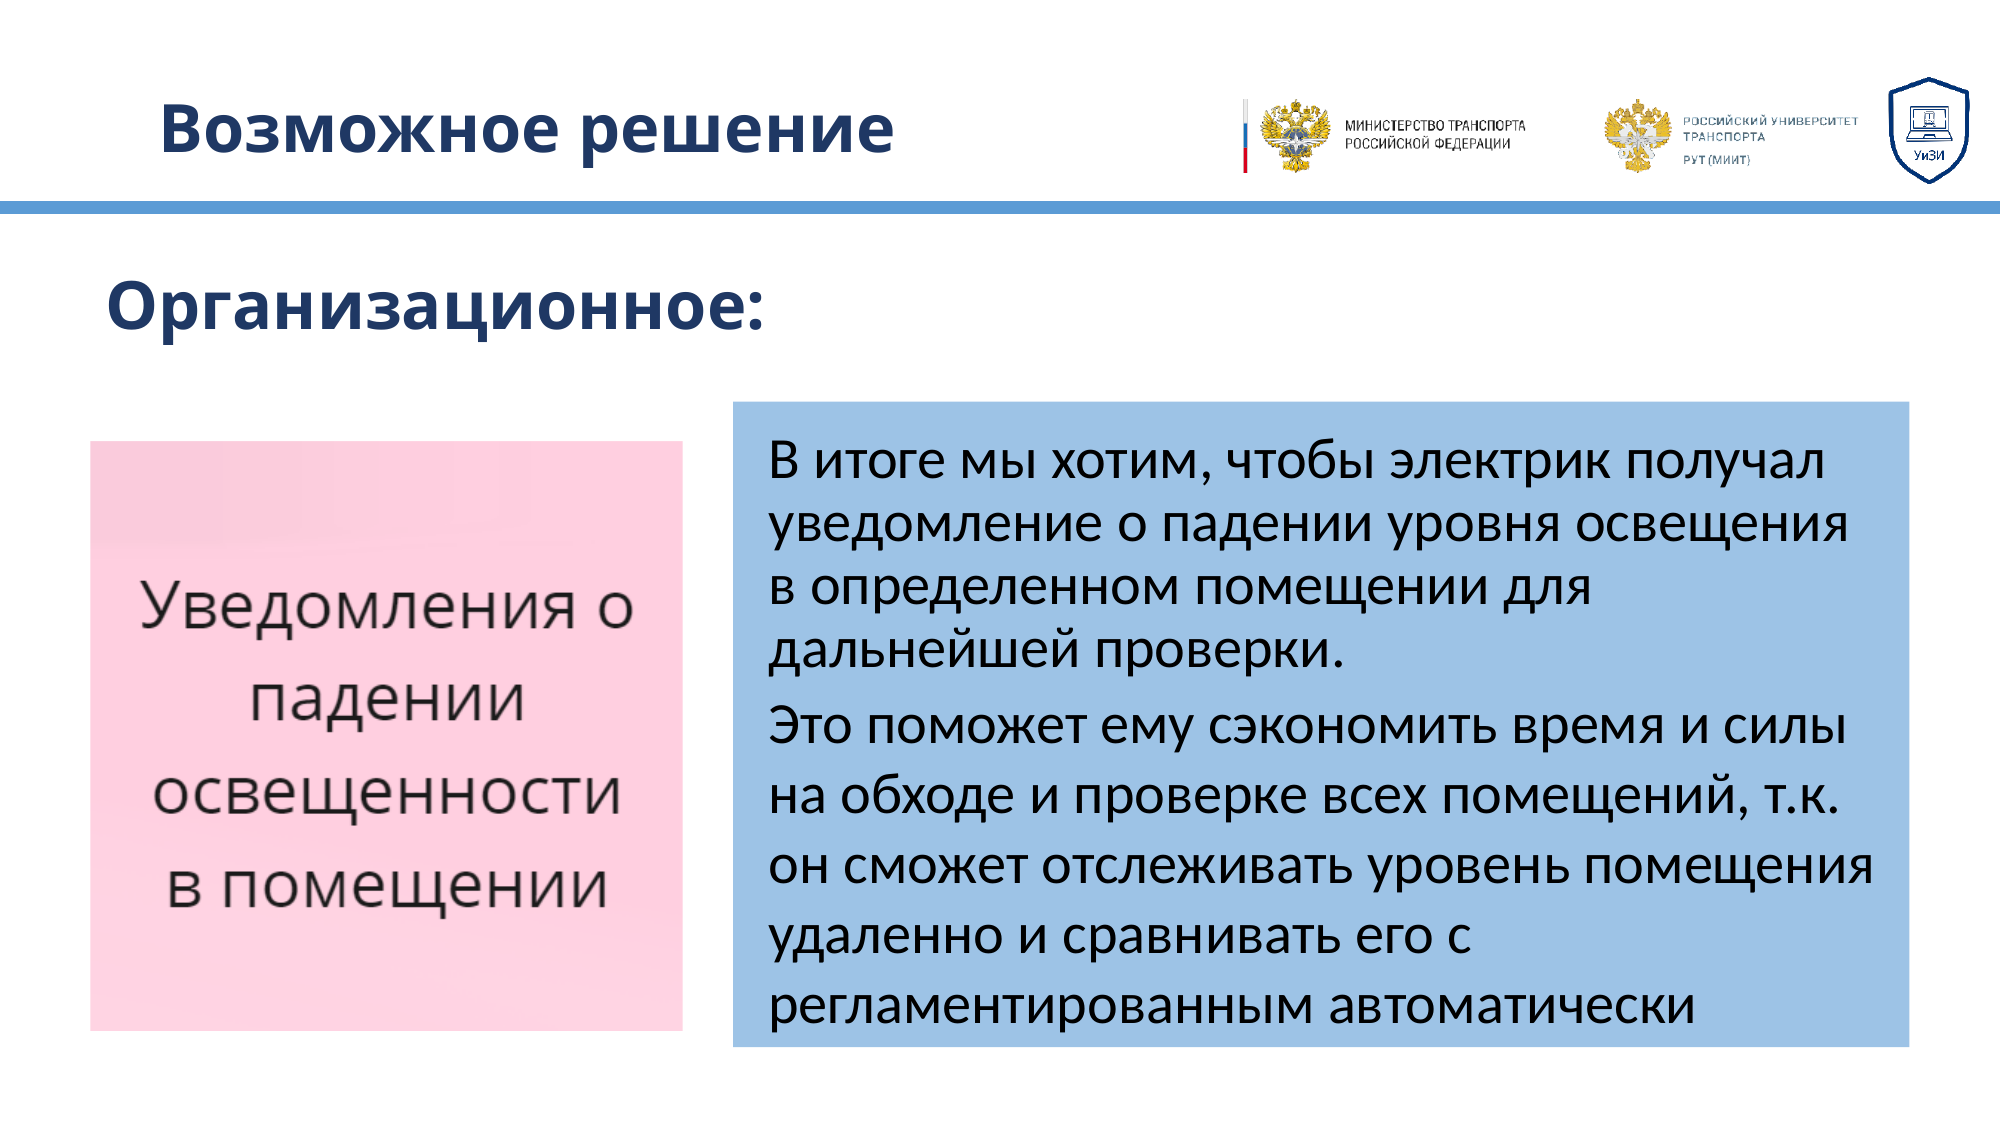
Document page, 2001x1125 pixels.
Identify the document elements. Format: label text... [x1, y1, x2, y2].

text_box [731, 400, 1912, 1049]
text_box Организационное: [90, 255, 1127, 360]
list В итоге мы хотим, чтобы электрик получал уведомление о падении уровня освещения в определенном помещении для дальнейшей проверки. [753, 421, 1889, 677]
title Возможное решение [143, 79, 1180, 183]
picture [0, 0, 2001, 1125]
text_box Это поможет ему сэкономить время и силы на обходе и проверке всех помещений, т.к. он сможет отслеживать уровень помещения удаленно и сравнивать его с регламентированным автоматически [753, 677, 1930, 1043]
